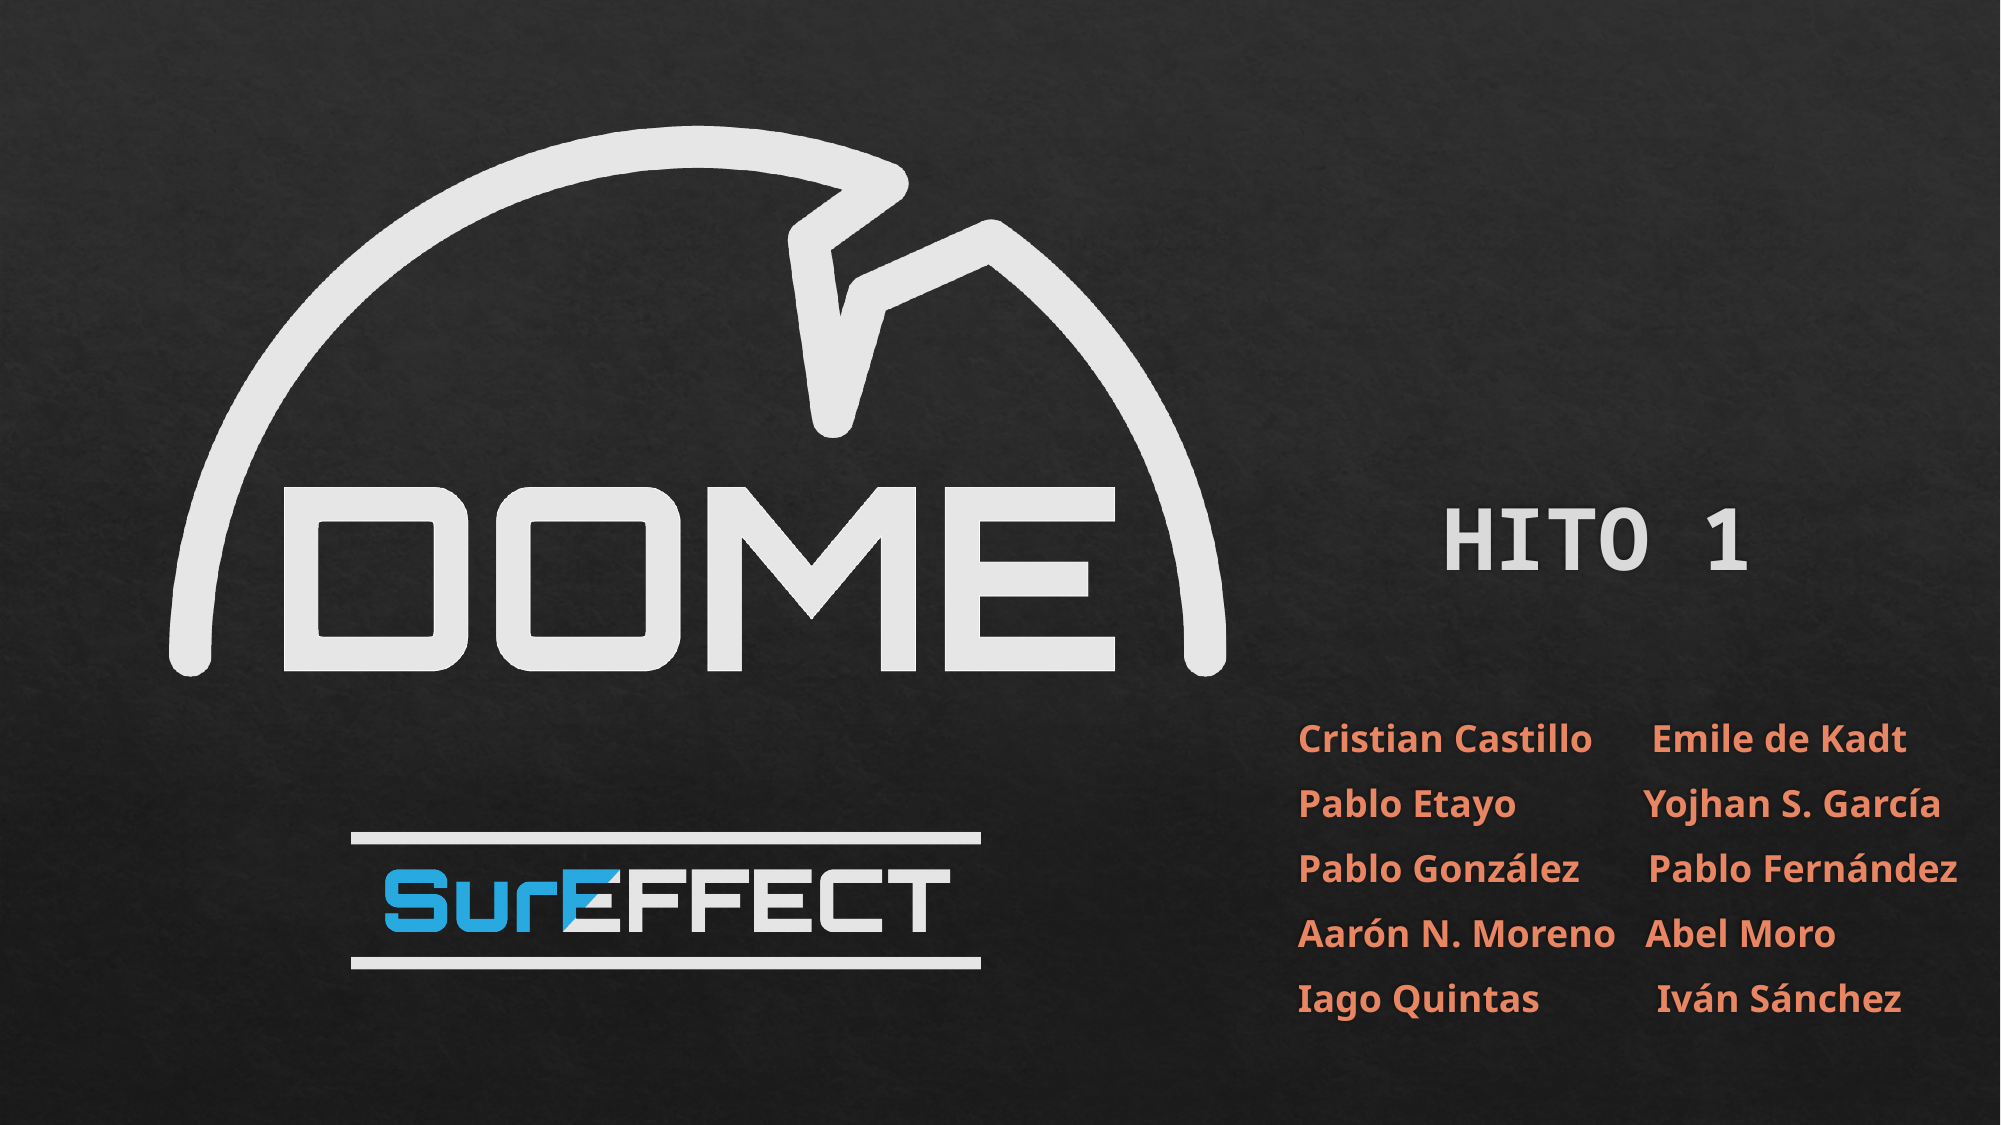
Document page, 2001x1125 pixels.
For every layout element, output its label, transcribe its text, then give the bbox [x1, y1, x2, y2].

picture [0, 0, 2001, 1125]
text_box HITO 1 [1288, 476, 1981, 649]
subtitle Cristian Castillo Emile de Kadt Pablo Etayo Yojhan S. García Pablo González Pablo Fernández Aarón N. Moreno Abel Moro Iago Quintas Iván Sánchez [1282, 707, 1981, 1087]
